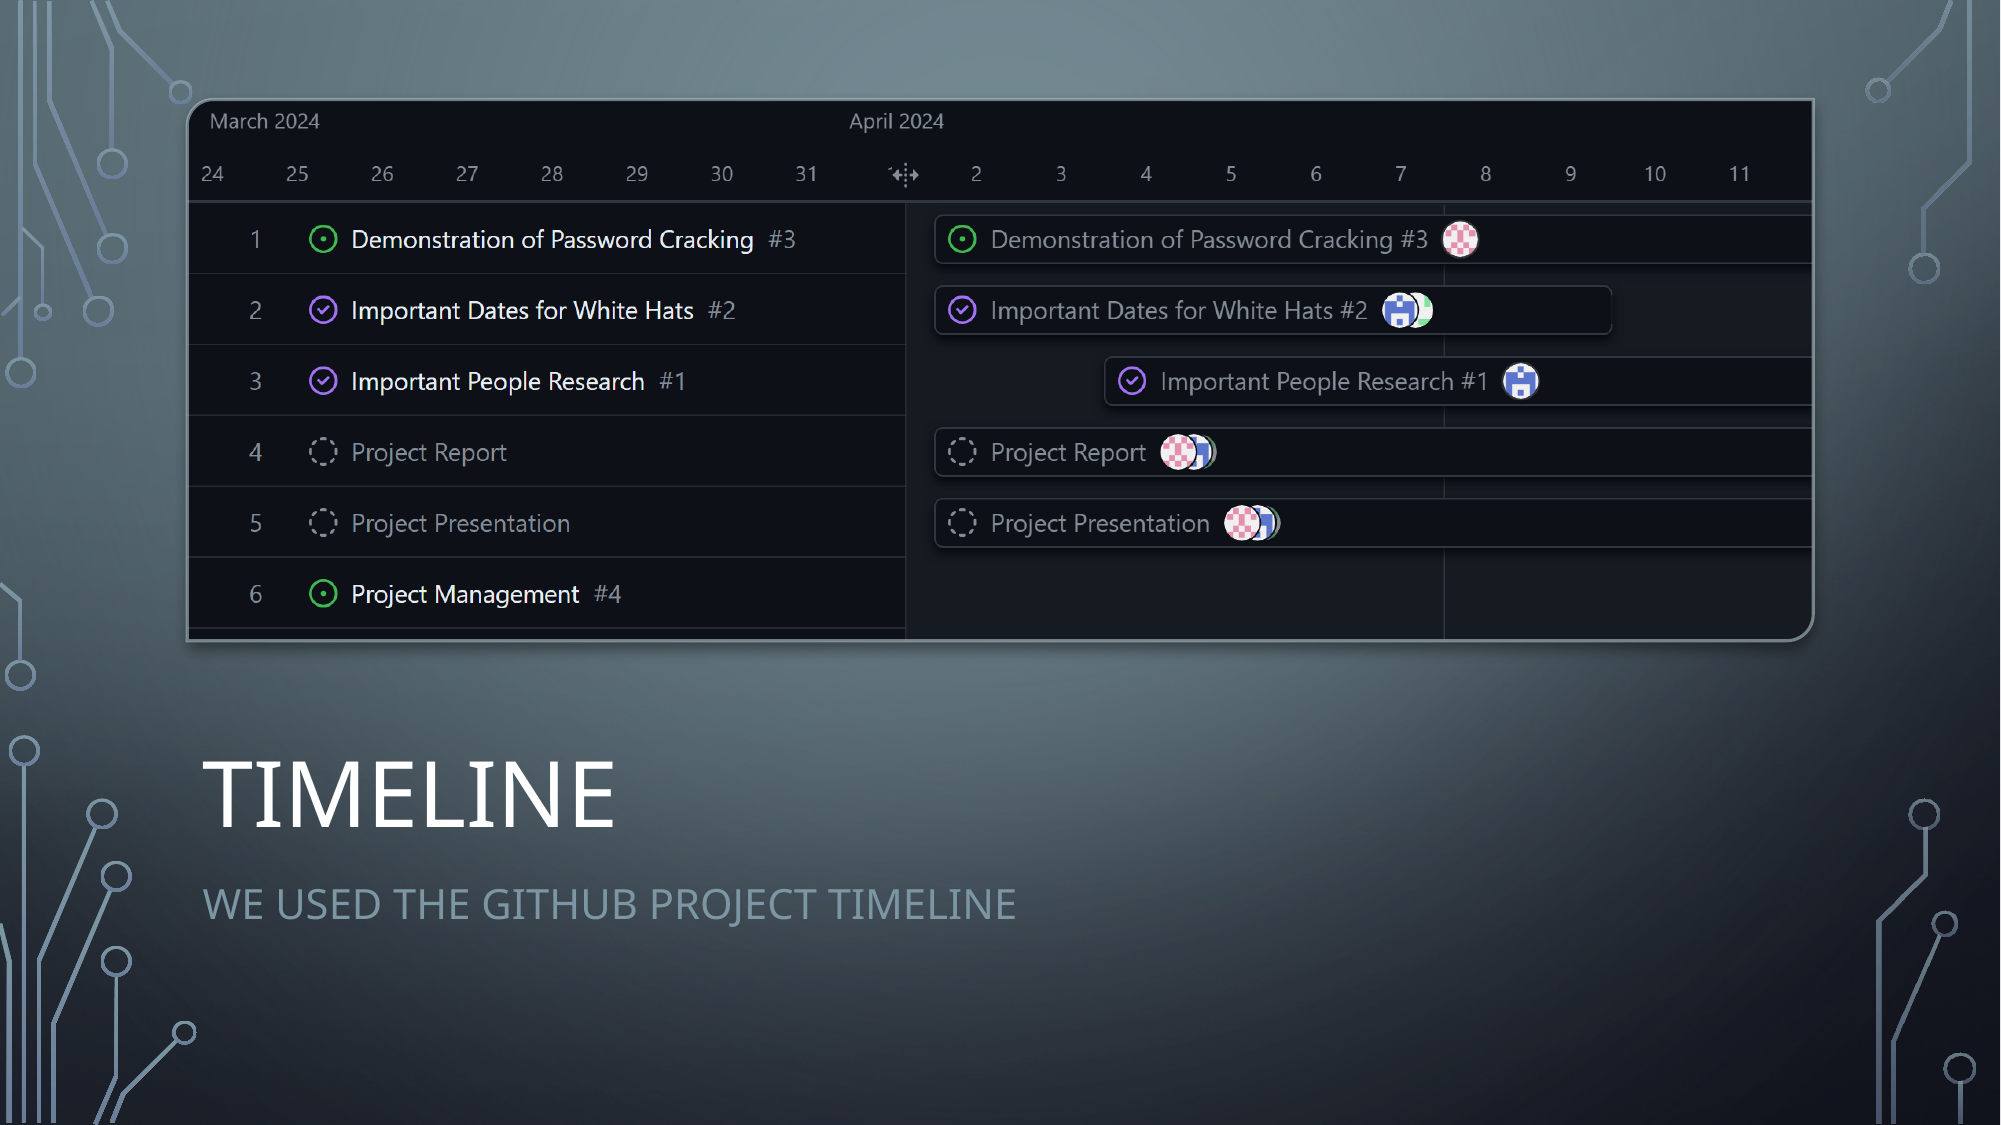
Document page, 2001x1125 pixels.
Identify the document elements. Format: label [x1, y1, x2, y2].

text_box [0, 0, 199, 1125]
picture [186, 99, 1814, 641]
text_box [199, 0, 2000, 1125]
text_box [1863, 0, 1976, 1124]
